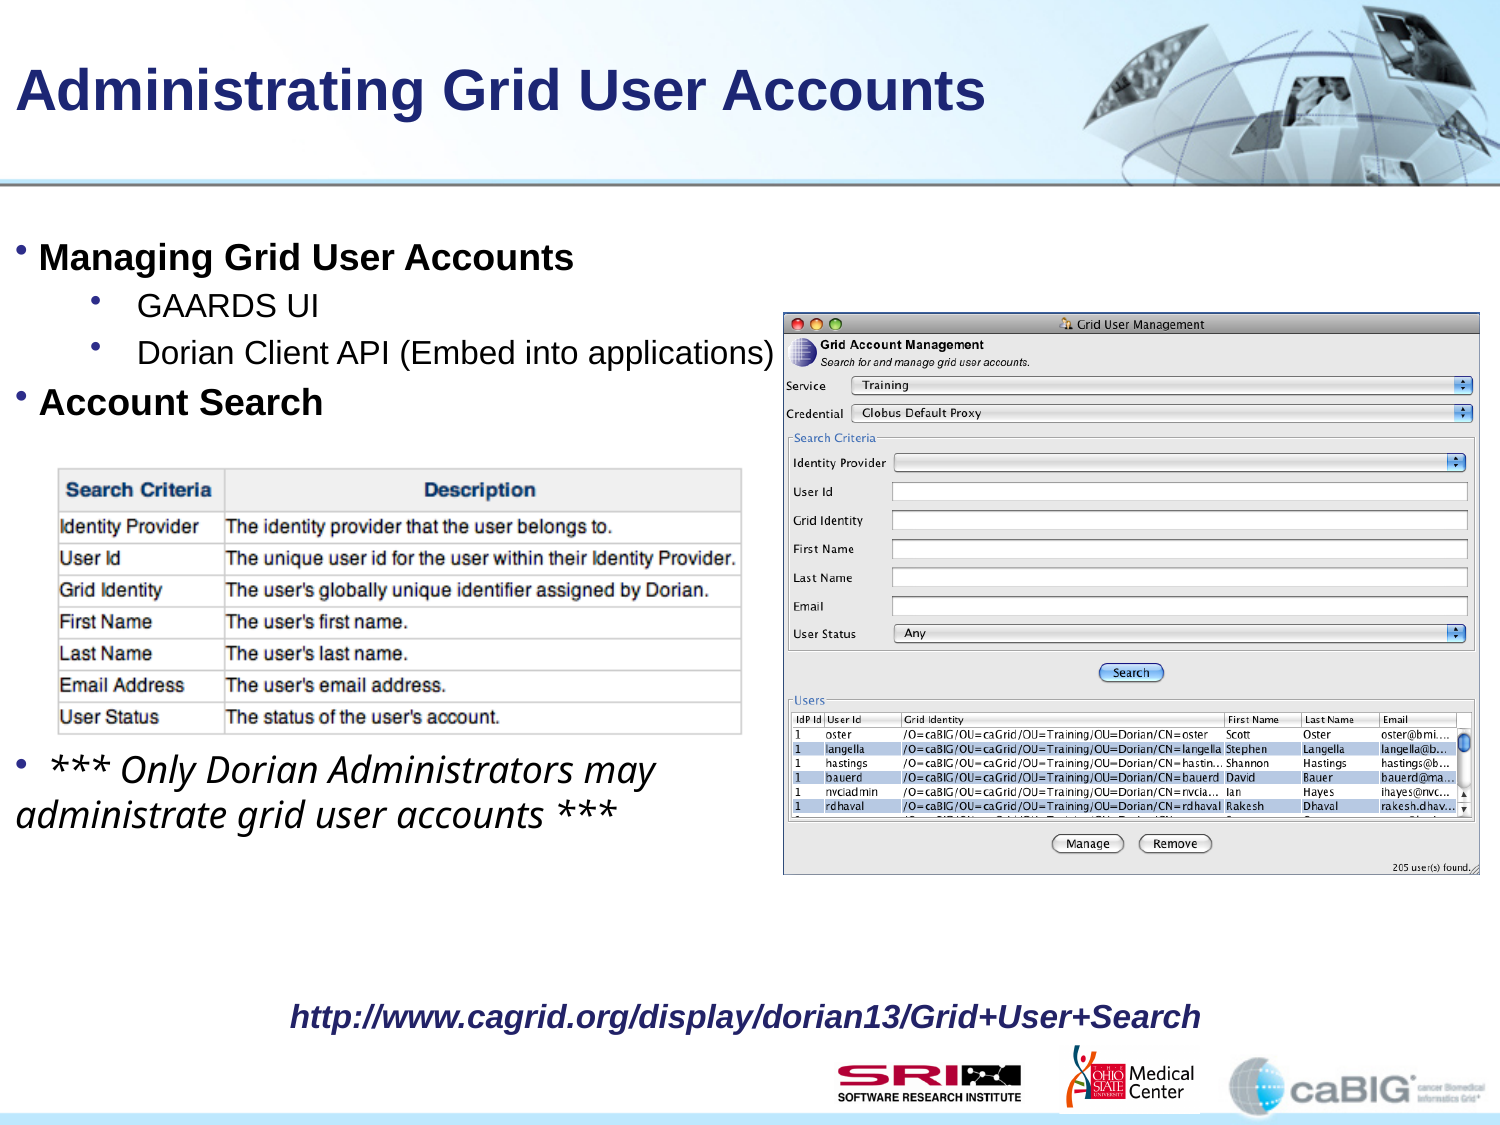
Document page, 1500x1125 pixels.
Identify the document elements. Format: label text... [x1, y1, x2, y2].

picture [49, 462, 755, 743]
title Administrating Grid User Accounts [0, 12, 1051, 163]
list Managing Grid User Accounts GAARDS UI Dorian Client API (Embed into applications) Account Search *** Only Dorian Administrators may administrate grid user accounts *** [0, 224, 801, 1038]
picture [0, 0, 1500, 1125]
text_box http://www.cagrid.org/display/dorian13/Grid+User+Search [275, 987, 1225, 1043]
